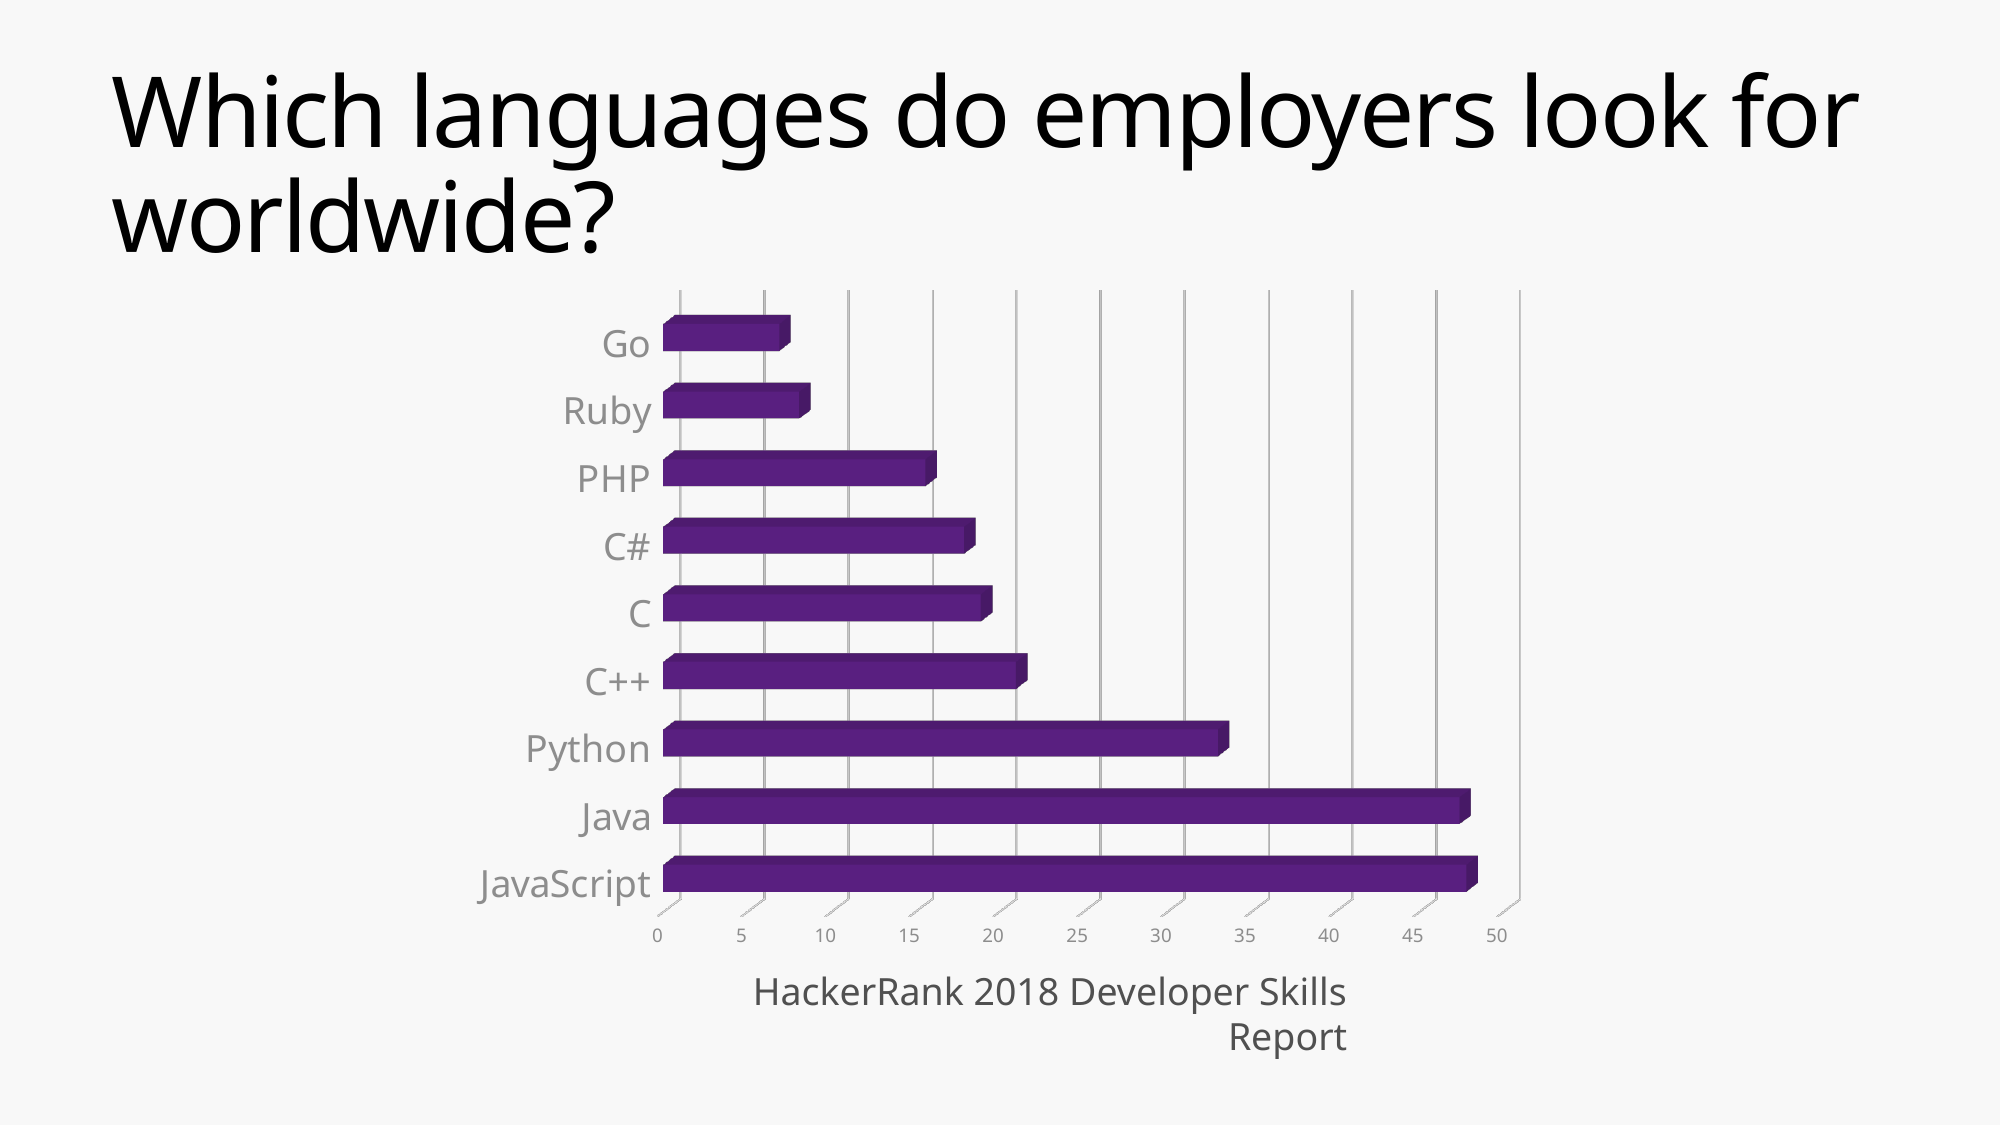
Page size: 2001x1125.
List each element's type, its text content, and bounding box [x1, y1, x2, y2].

chart [448, 277, 1552, 964]
title Which languages do employers look for worldwide? [87, 47, 2000, 196]
text_box HackerRank 2018 Developer Skills Report [637, 964, 1363, 1066]
